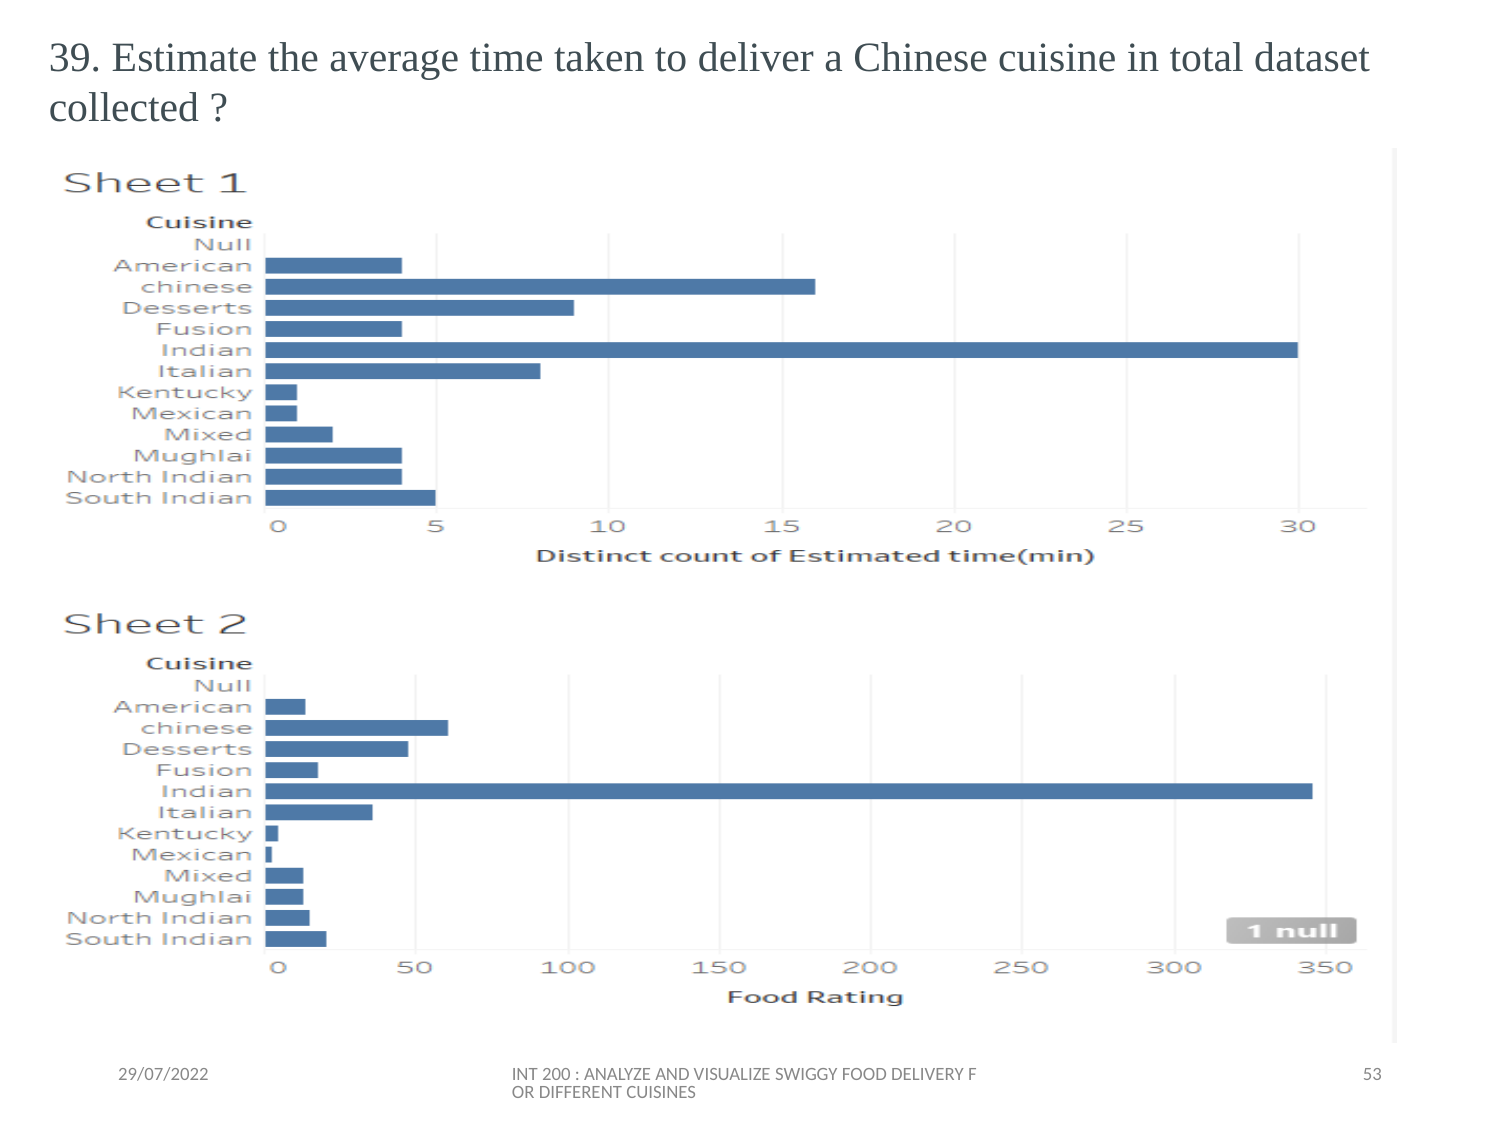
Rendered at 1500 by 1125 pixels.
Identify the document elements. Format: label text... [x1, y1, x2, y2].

slide_number 53 [1059, 1051, 1397, 1103]
picture [29, 148, 1397, 1043]
text_box 39. Estimate the average time taken to deliver a Chinese cuisine in total dataset collected ? [33, 22, 1470, 268]
footer INT 200 : ANALYZE AND VISUALIZE SWIGGY FOOD DELIVERY FOR DIFFERENT CUISINES [496, 1052, 1004, 1103]
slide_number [103, 1052, 441, 1103]
